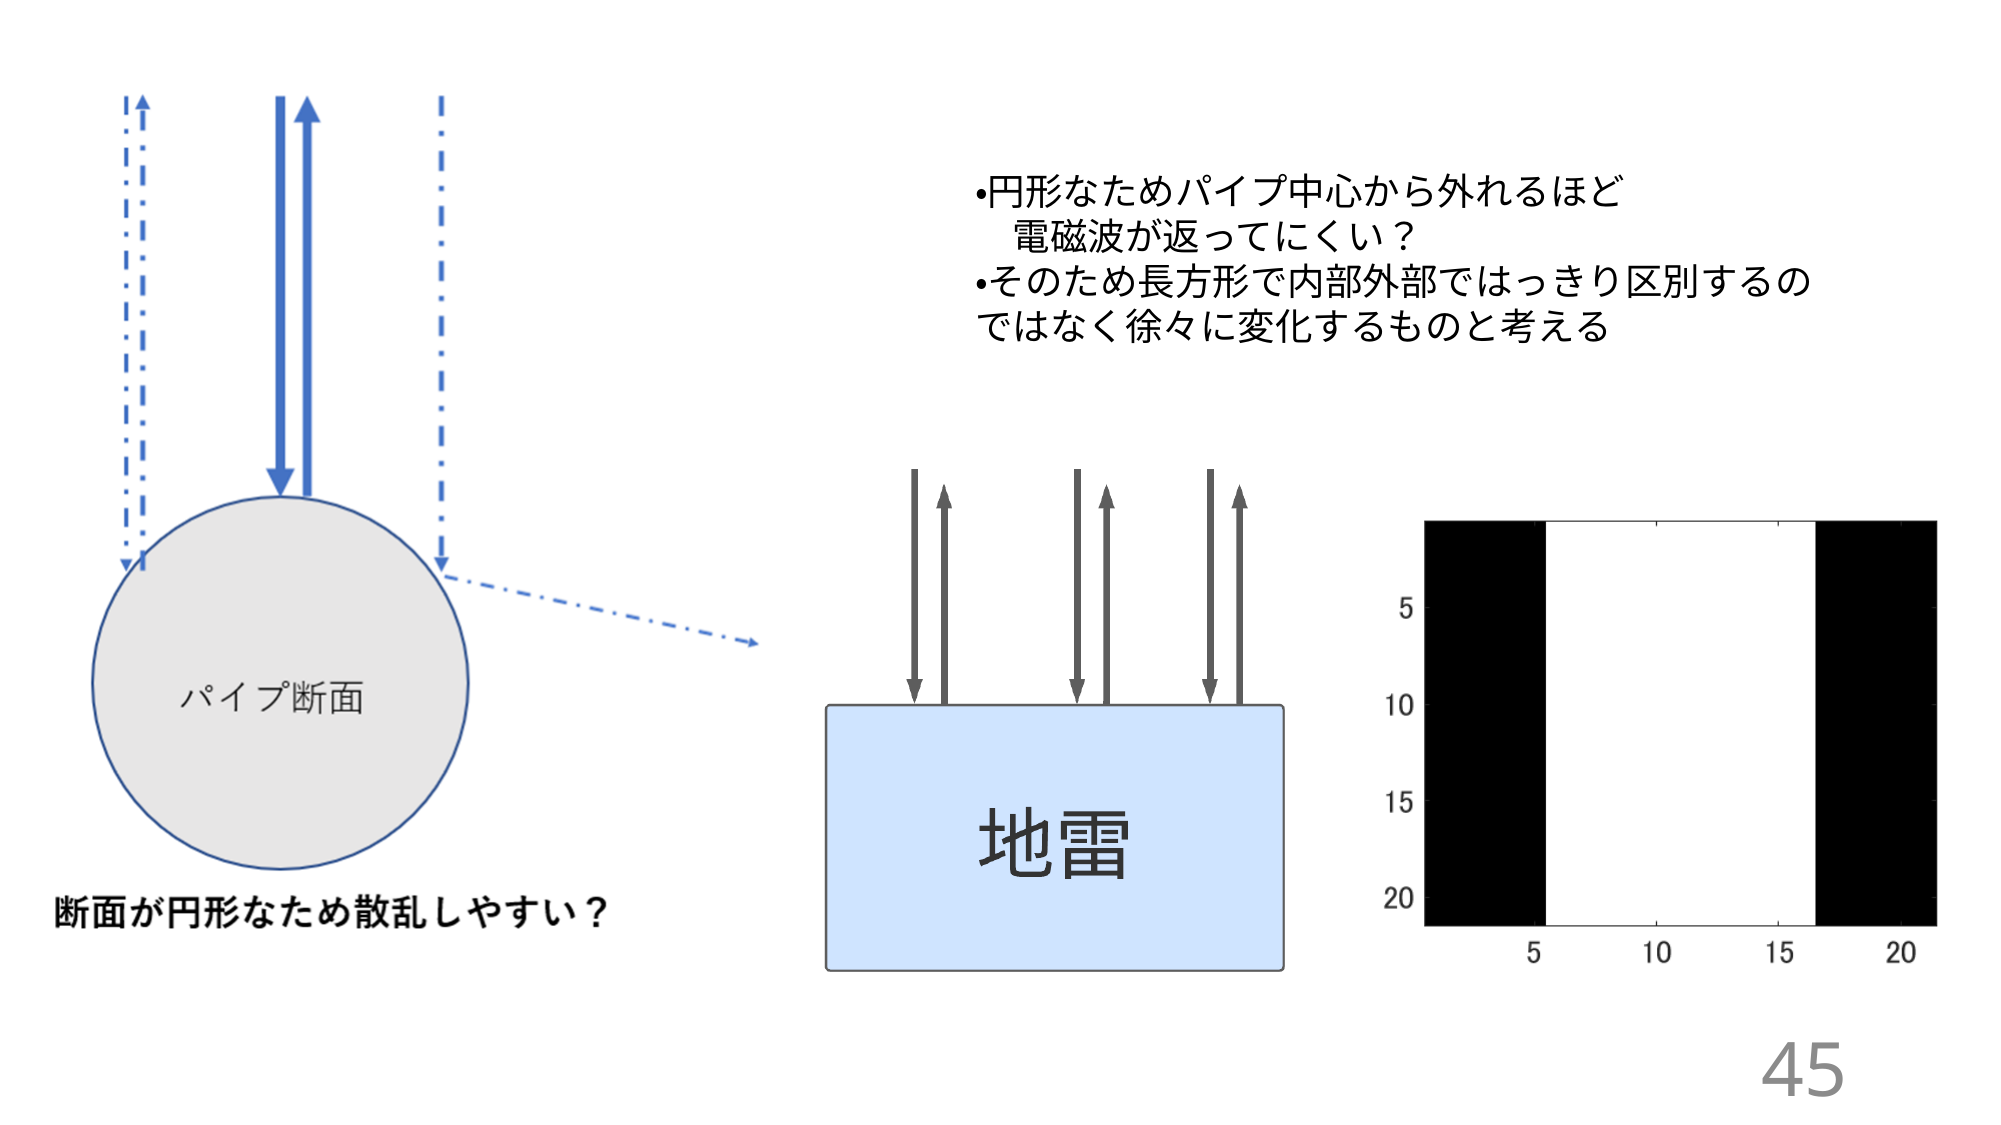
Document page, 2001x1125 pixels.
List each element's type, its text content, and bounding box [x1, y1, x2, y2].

text_box ・円形なためパイプ中心から外れるほど 電磁波が返ってにくい？ ・そのため長方形で内部外部ではっきり区別するのではなく徐々に変化するものと考える [960, 160, 1850, 356]
slide_number 45 [1412, 1042, 1863, 1103]
picture [1338, 484, 2000, 981]
picture [32, 90, 771, 949]
picture [796, 439, 1313, 1000]
